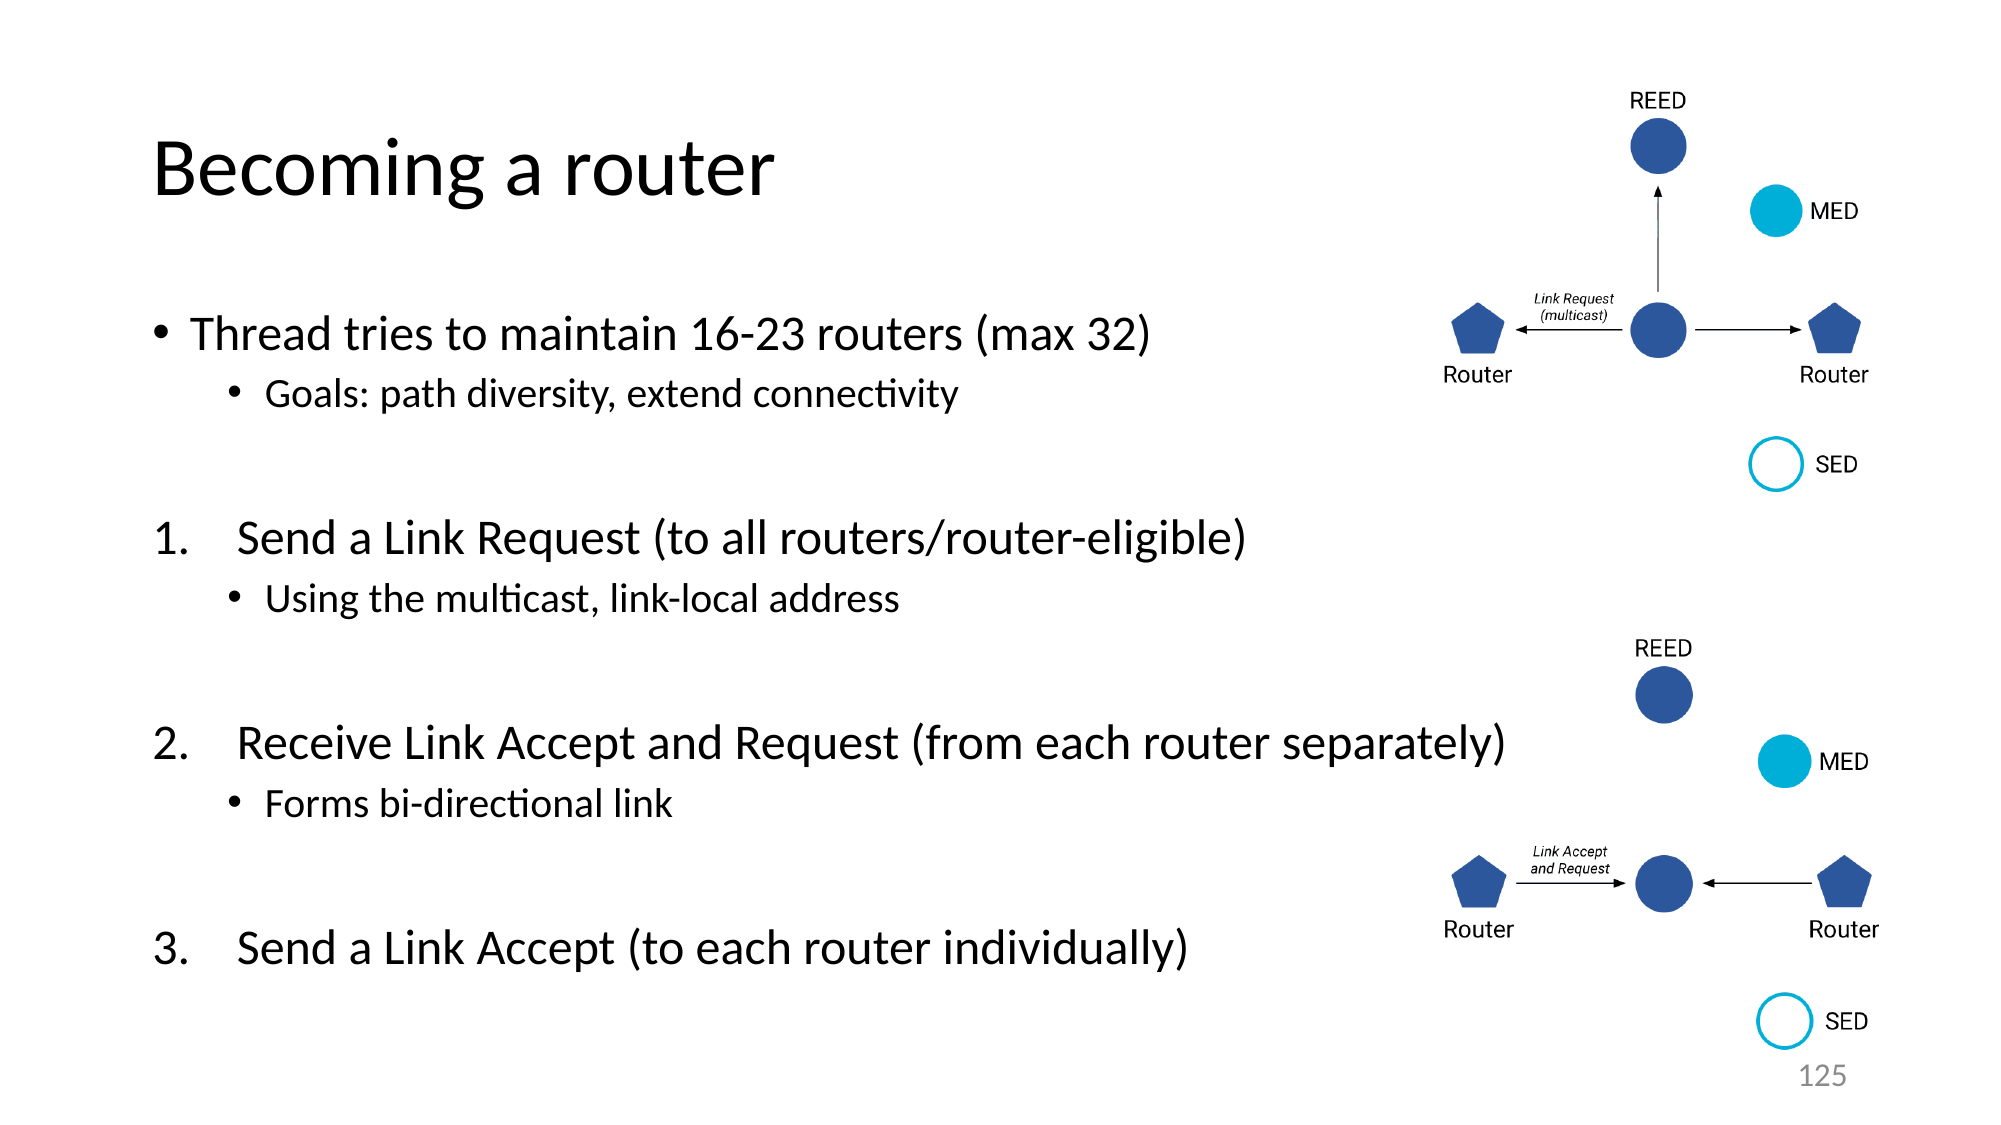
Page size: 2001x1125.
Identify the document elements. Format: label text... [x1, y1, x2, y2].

picture [1433, 622, 1891, 1061]
slide_number 125 [1412, 1042, 1863, 1103]
title Becoming a router [137, 59, 1863, 278]
list Thread tries to maintain 16-23 routers (max 32) Goals: path diversity, extend connectivity Send a Link Request (to all routers/router-eligible) Using the multicast, link-local address Receive Link Accept and Request (from each router separately) Forms bi-directional link Send a Link Accept (to each router individually) [137, 299, 1863, 1014]
picture [1433, 75, 1880, 503]
